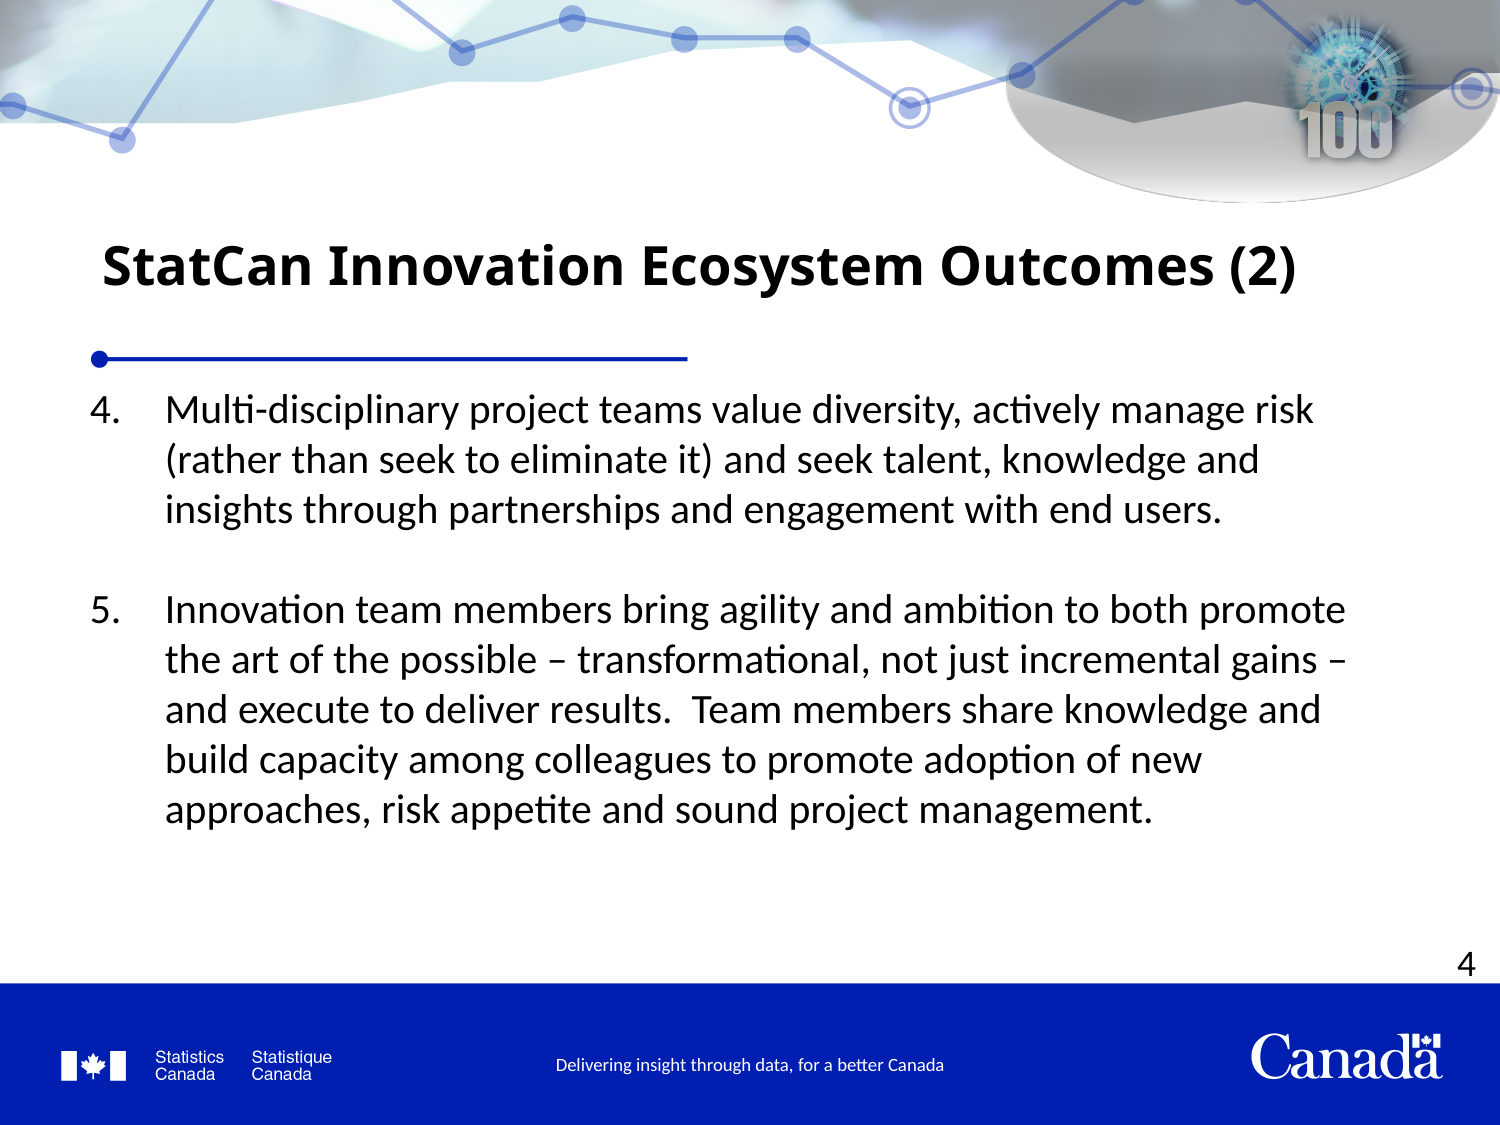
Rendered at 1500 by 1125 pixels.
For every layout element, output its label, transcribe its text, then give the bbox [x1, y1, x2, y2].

picture [0, 0, 1500, 1125]
text_box StatCan Innovation Ecosystem Outcomes (2) [87, 224, 1428, 305]
text_box Multi-disciplinary project teams value diversity, actively manage risk (rather than seek to eliminate it) and seek talent, knowledge and insights through partnerships and engagement with end users. Innovation team members bring agility and ambition to both promote the art of the possible – transformational, not just incremental gains – and execute to deliver results. Team members share knowledge and build capacity among colleagues to promote adoption of new approaches, risk appetite and sound project management. [75, 374, 1373, 840]
text_box 4 [1442, 931, 1500, 991]
